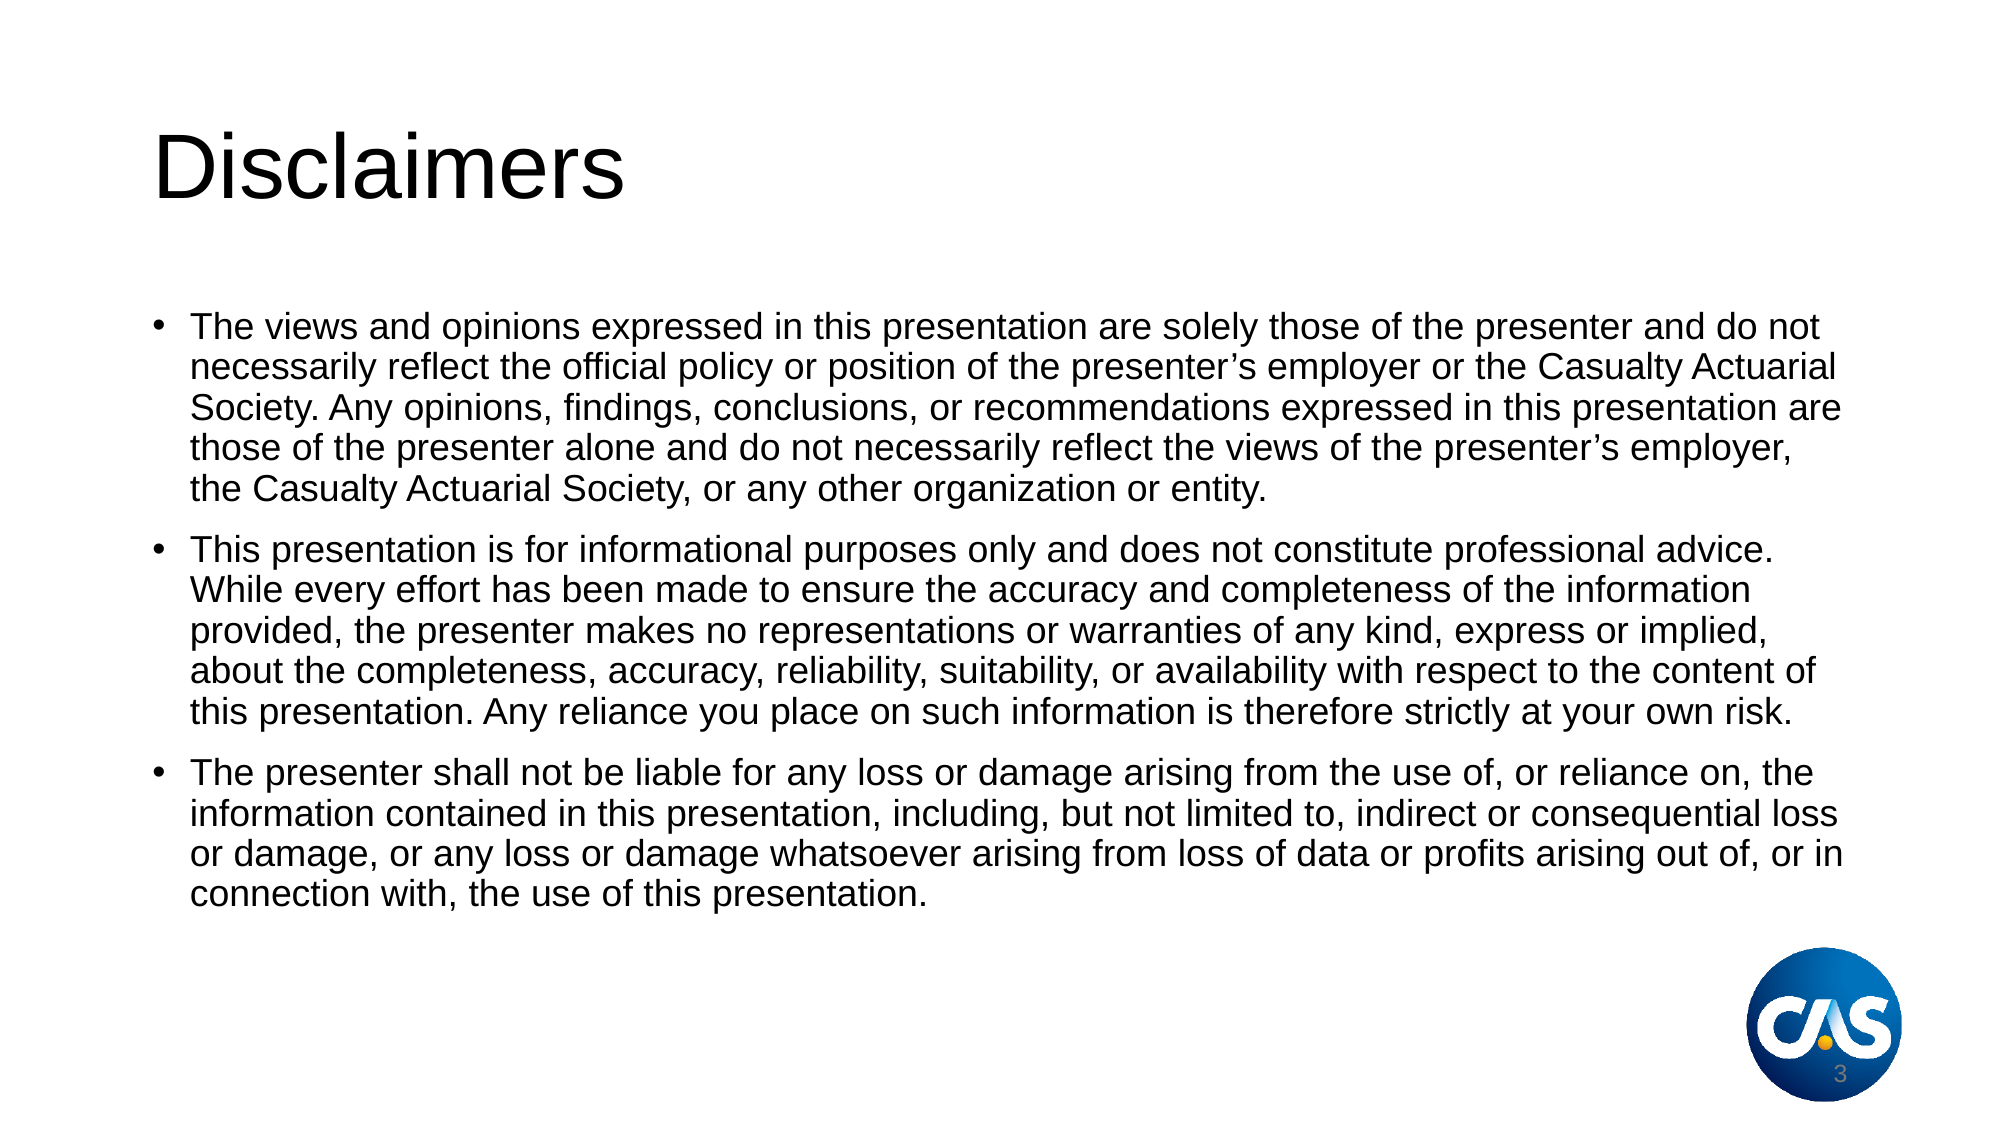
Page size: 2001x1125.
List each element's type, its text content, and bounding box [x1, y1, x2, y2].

picture [1742, 943, 1906, 1106]
list The views and opinions expressed in this presentation are solely those of the presenter and do not necessarily reflect the official policy or position of the presenter’s employer or the Casualty Actuarial Society. Any opinions, findings, conclusions, or recommendations expressed in this presentation are those of the presenter alone and do not necessarily reflect the views of the presenter’s employer, the Casualty Actuarial Society, or any other organization or entity. This presentation is for informational purposes only and does not constitute professional advice. While every effort has been made to ensure the accuracy and completeness of the information provided, the presenter makes no representations or warranties of any kind, express or implied, about the completeness, accuracy, reliability, suitability, or availability with respect to the content of this presentation. Any reliance you place on such information is therefore strictly at your own risk. The presenter shall not be liable for any loss or damage arising from the use of, or reliance on, the information contained in this presentation, including, but not limited to, indirect or consequential loss or damage, or any loss or damage whatsoever arising from loss of data or profits arising out of, or in connection with, the use of this presentation. [137, 299, 1863, 1014]
title Disclaimers [137, 59, 1863, 278]
slide_number 3 [1412, 1042, 1863, 1103]
